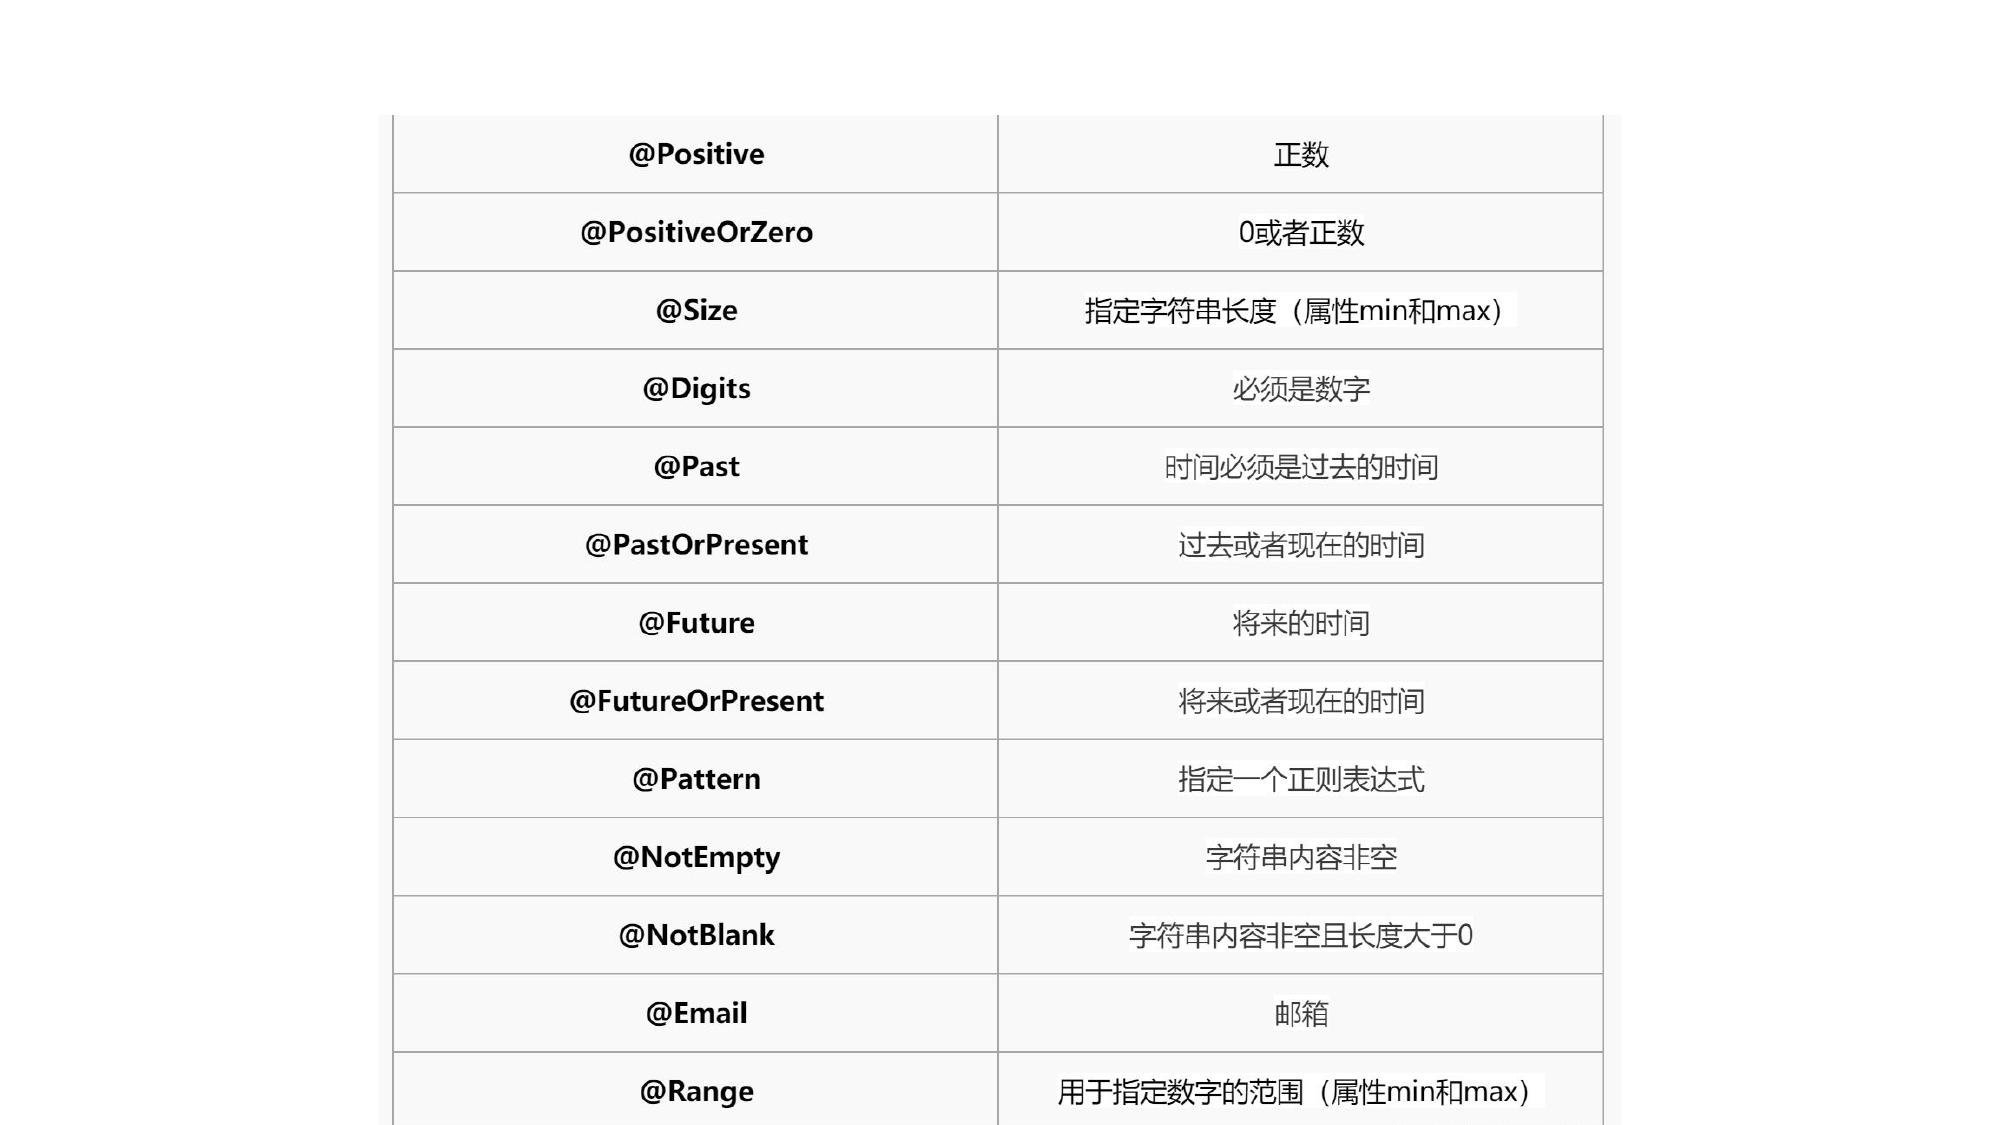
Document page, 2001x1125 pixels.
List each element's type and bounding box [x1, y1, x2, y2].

picture [378, 115, 1622, 1125]
